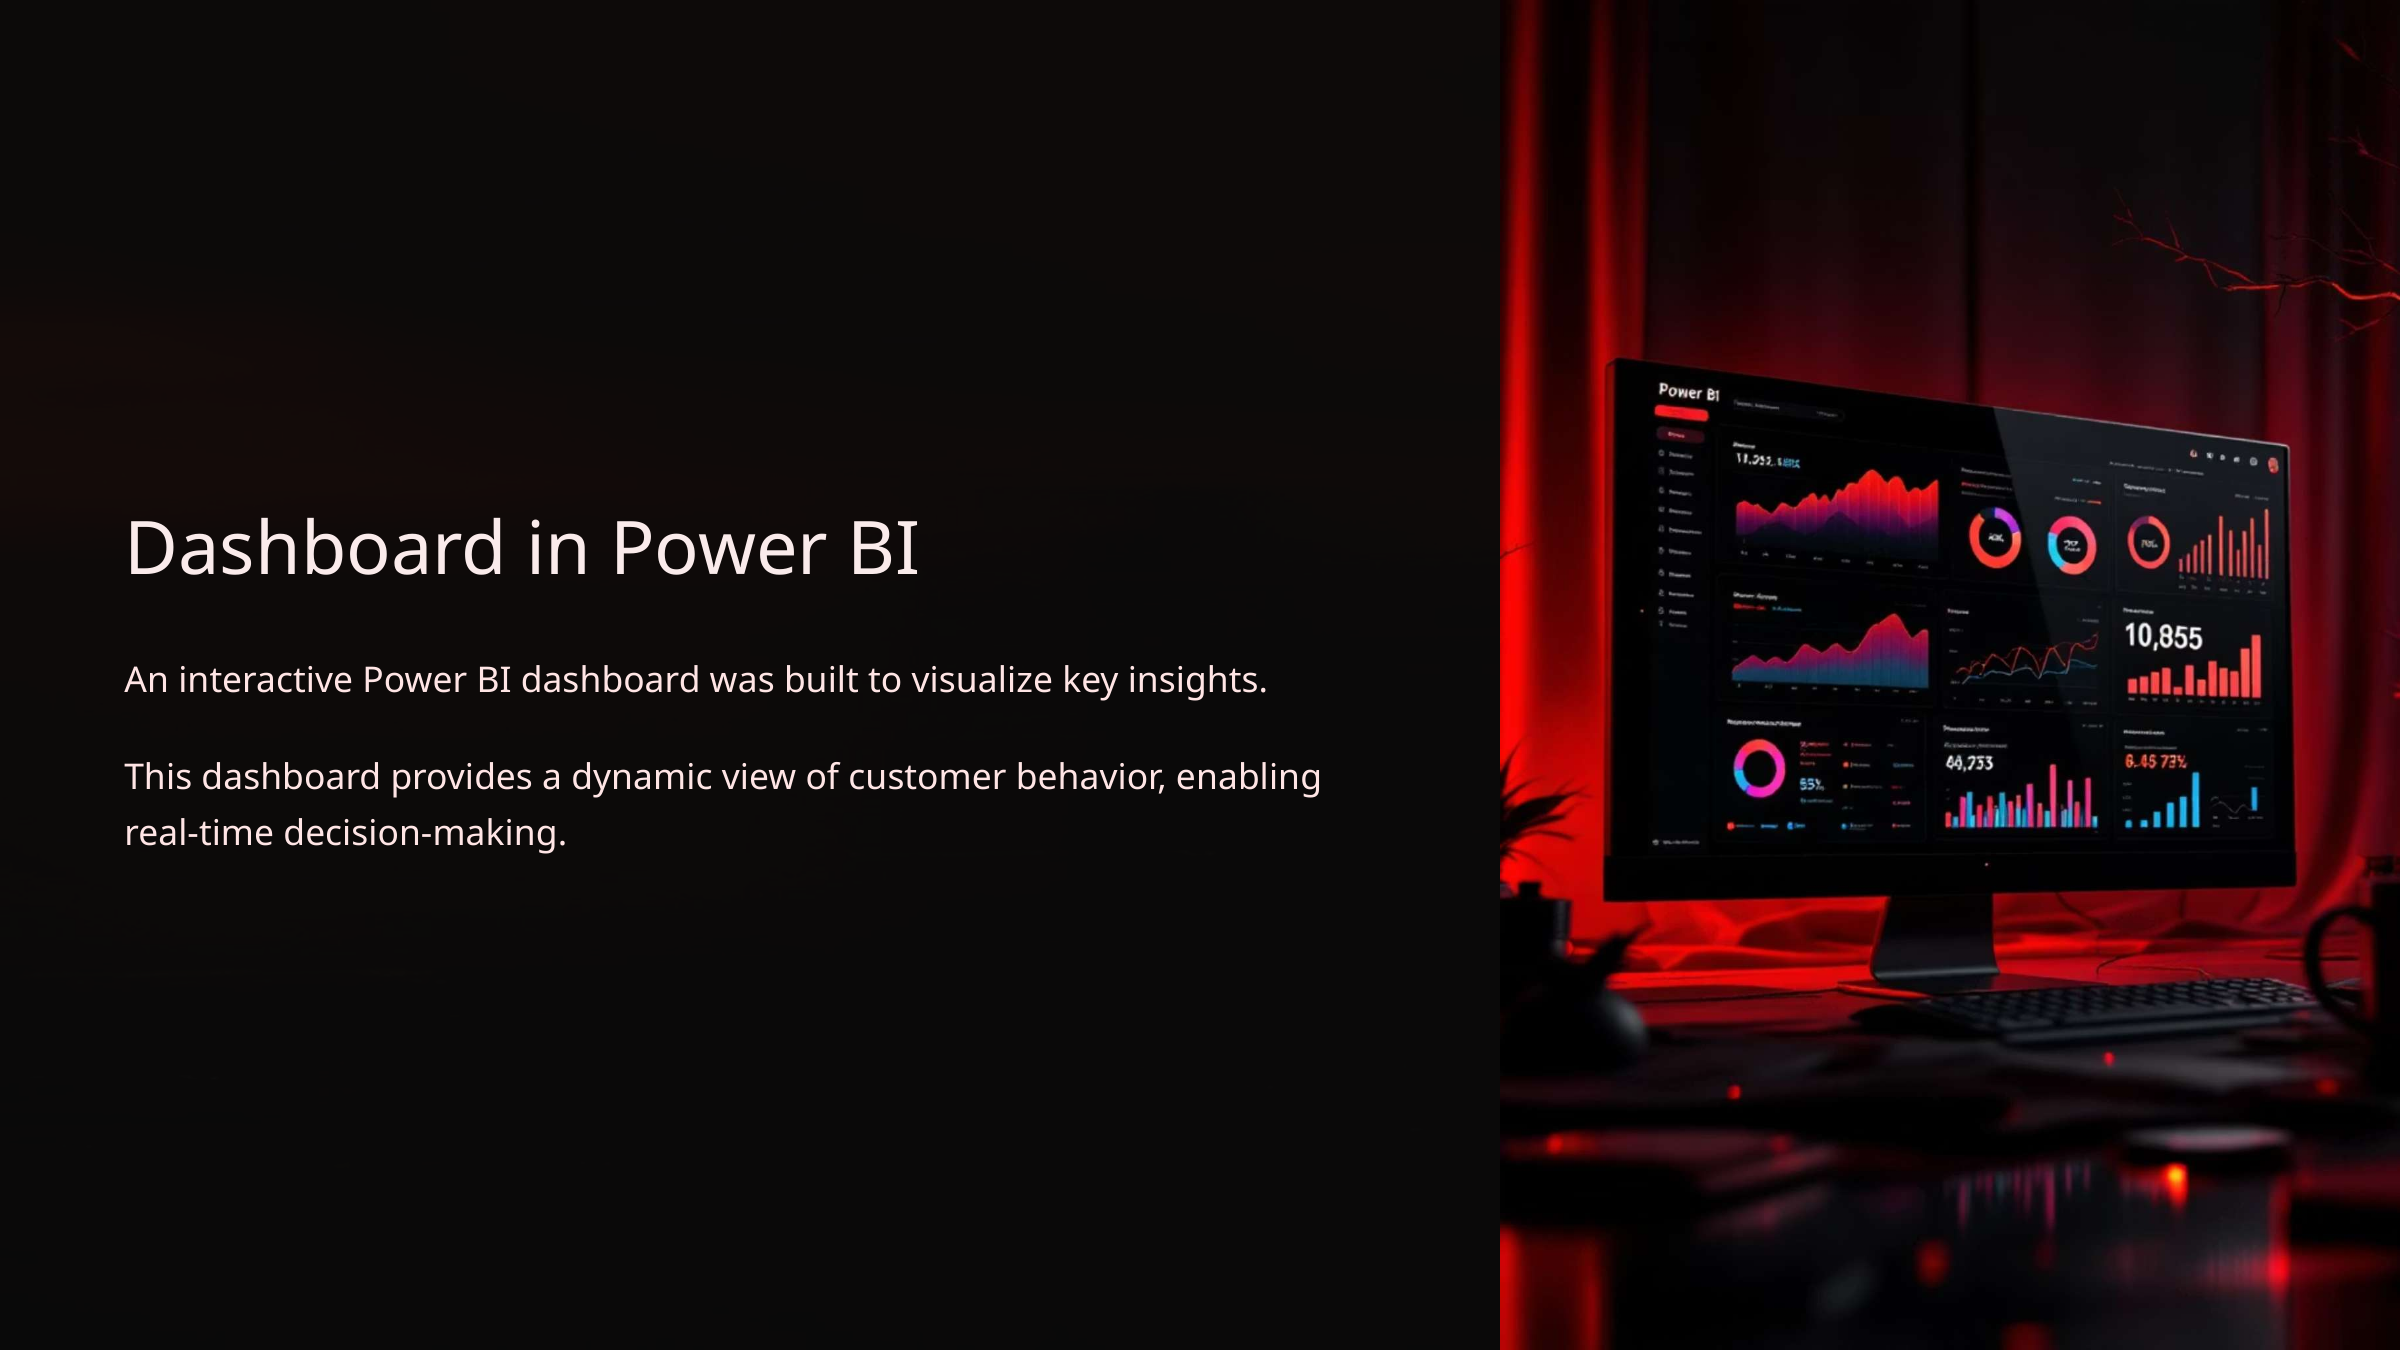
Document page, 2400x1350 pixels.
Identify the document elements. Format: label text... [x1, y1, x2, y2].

text_box Dashboard in Power BI [124, 496, 1131, 590]
text_box An interactive Power BI dashboard was built to visualize key insights. [124, 643, 1376, 700]
text_box This dashboard provides a dynamic view of customer behavior, enabling real-time decision-making. [124, 739, 1376, 854]
picture [1499, 0, 2400, 1350]
